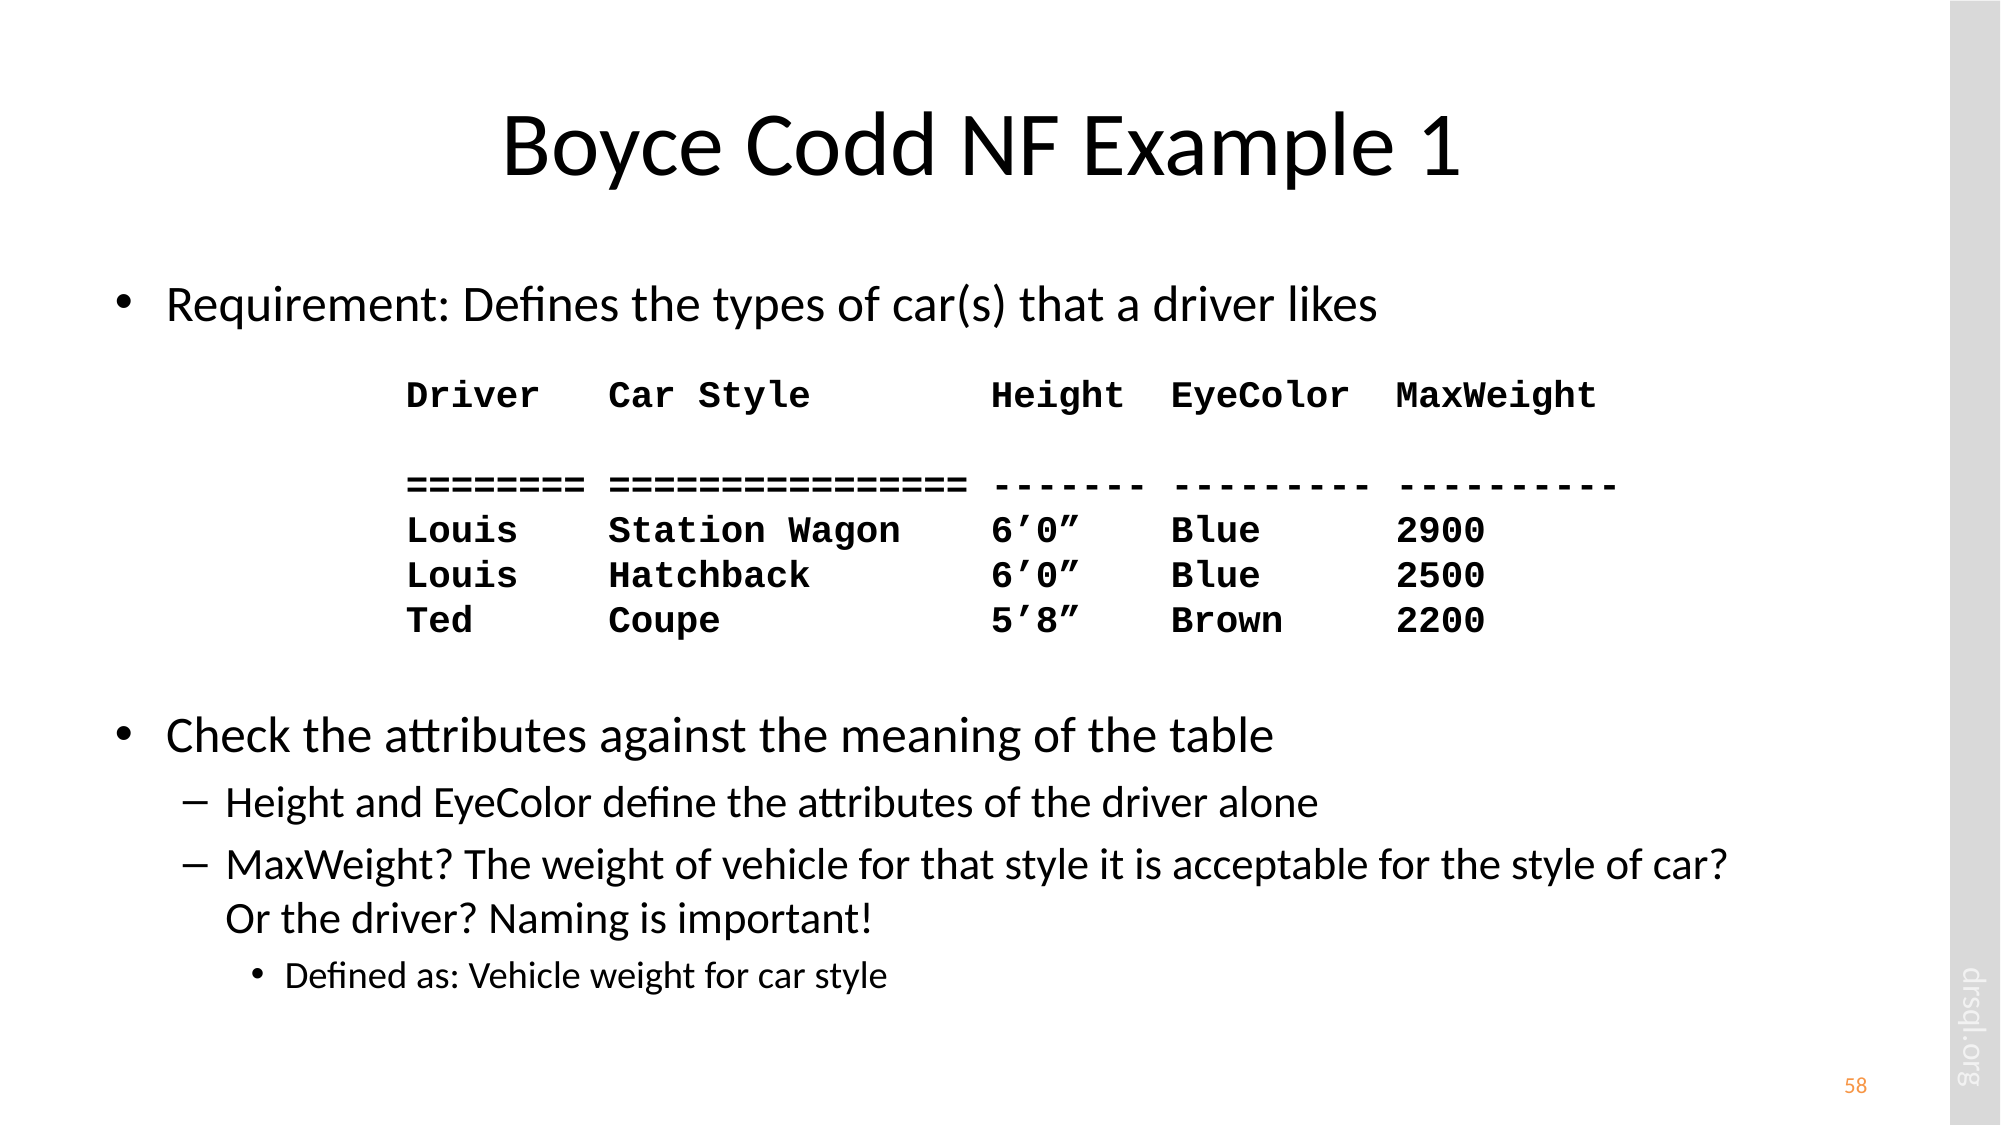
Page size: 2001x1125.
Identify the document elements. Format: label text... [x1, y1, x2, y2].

text_box Driver Car Style Height EyeColor MaxWeight ======== ================ ------- --------- ---------- Louis Station Wagon 6’0” Blue 2900 Louis Hatchback 6’0” Blue 2500 Ted Coupe 5’8” Brown 2200 [391, 362, 1666, 648]
title Boyce Codd NF Example 1 [99, 45, 1867, 233]
text_box [337, 274, 1663, 331]
list Requirement: Defines the types of car(s) that a driver likes Check the attributes against the meaning of the table Height and EyeColor define the attributes of the driver alone MaxWeight? The weight of vehicle for that style it is acceptable for the style of car? Or the driver? Naming is important! Defined as: Vehicle weight for car style [99, 262, 1800, 1005]
